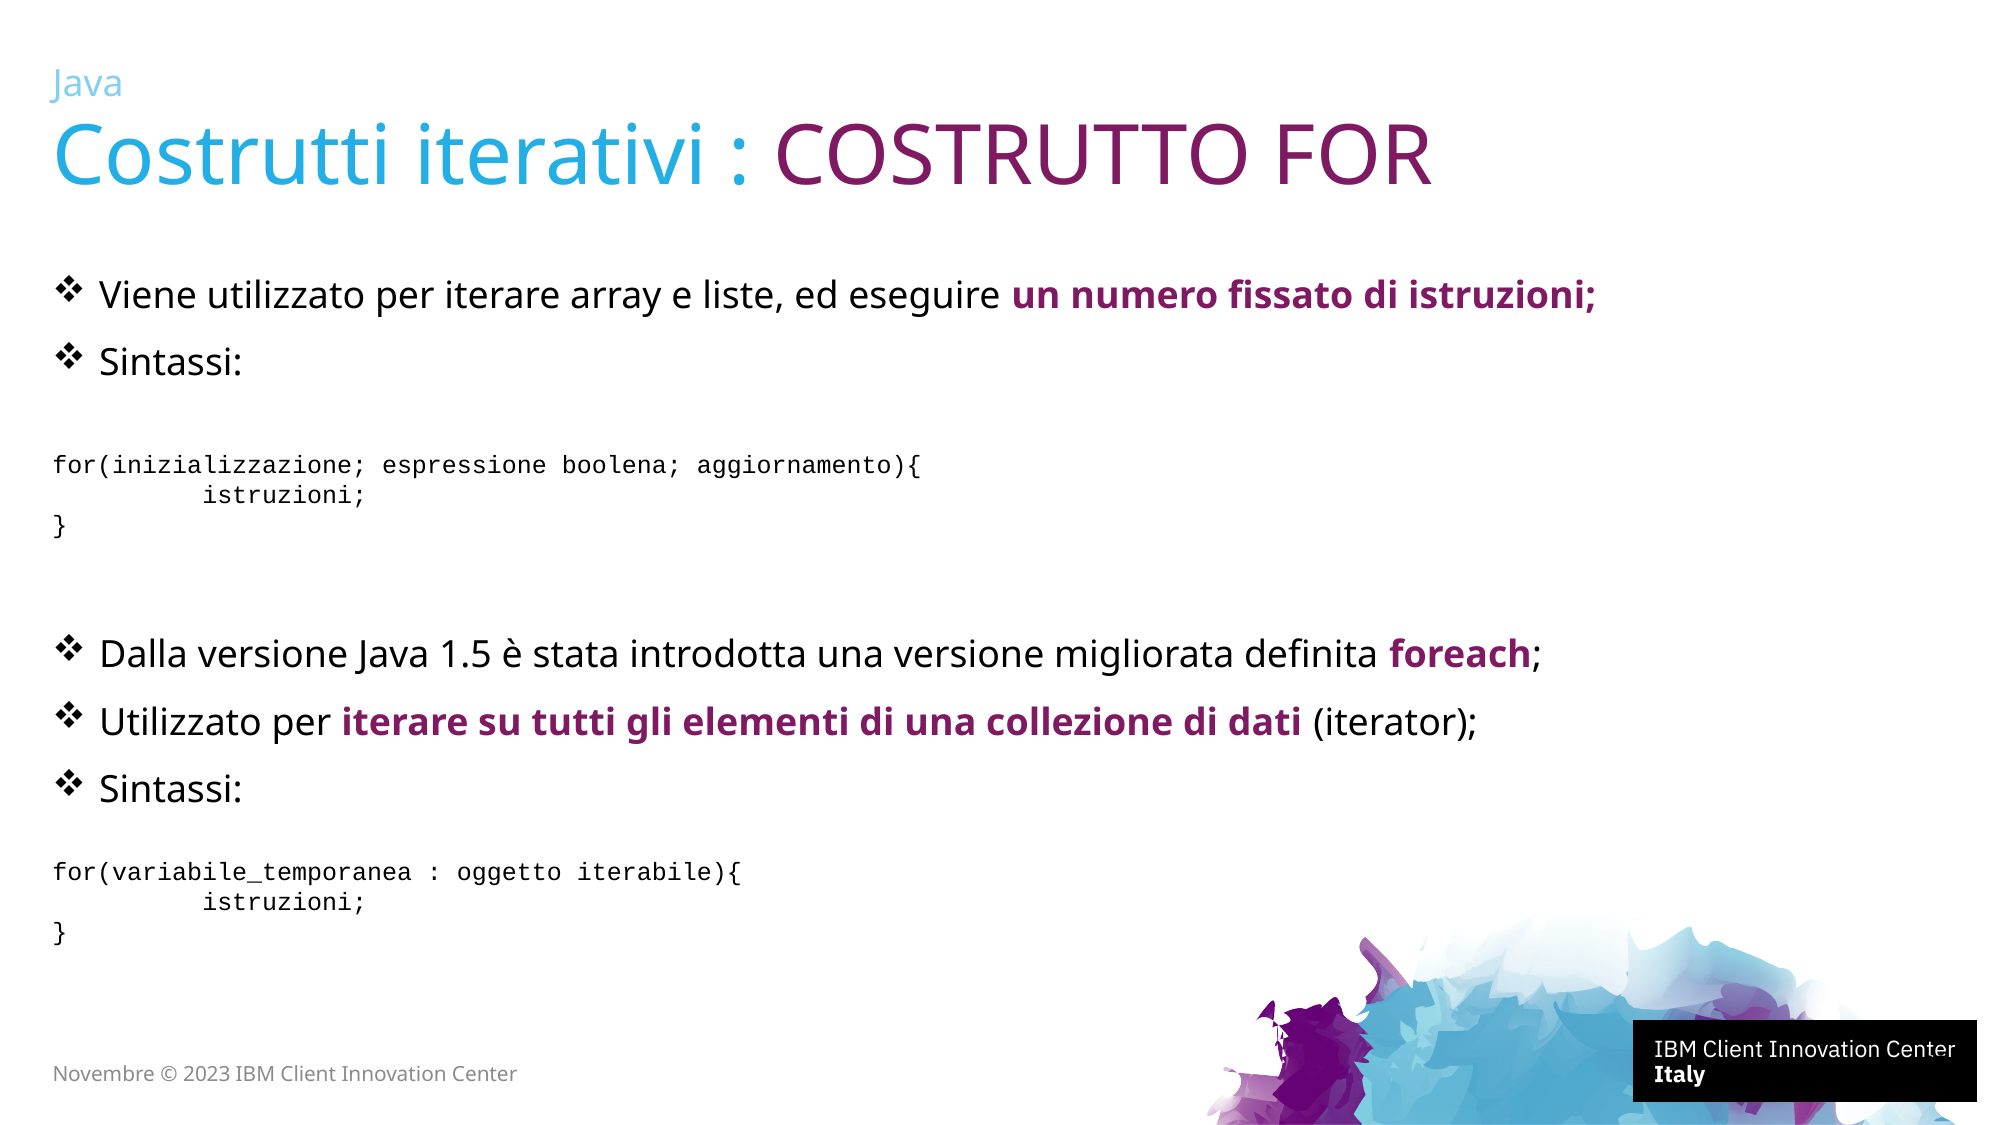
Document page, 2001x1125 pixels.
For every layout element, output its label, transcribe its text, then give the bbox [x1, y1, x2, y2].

text_box Dalla versione Java 1.5 è stata introdotta una versione migliorata definita foreach; Utilizzato per iterare su tutti gli elementi di una collezione di dati (iterator); Sintassi: [37, 600, 1882, 839]
text_box 38 [1881, 1039, 1961, 1085]
text_box for(inizializzazione; espressione boolena; aggiornamento){ istruzioni; } [37, 441, 1439, 546]
title Costrutti iterativi : COSTRUTTO FOR [37, 105, 1949, 211]
footer Novembre © 2023 IBM Client Innovation Center [37, 1042, 1000, 1103]
picture [1166, 850, 1977, 1125]
list Java [37, 56, 713, 106]
text_box Viene utilizzato per iterare array e liste, ed eseguire un numero fissato di istruzioni; Sintassi: [37, 240, 1882, 388]
text_box for(variabile_temporanea : oggetto iterabile){ istruzioni; } [37, 848, 1439, 953]
